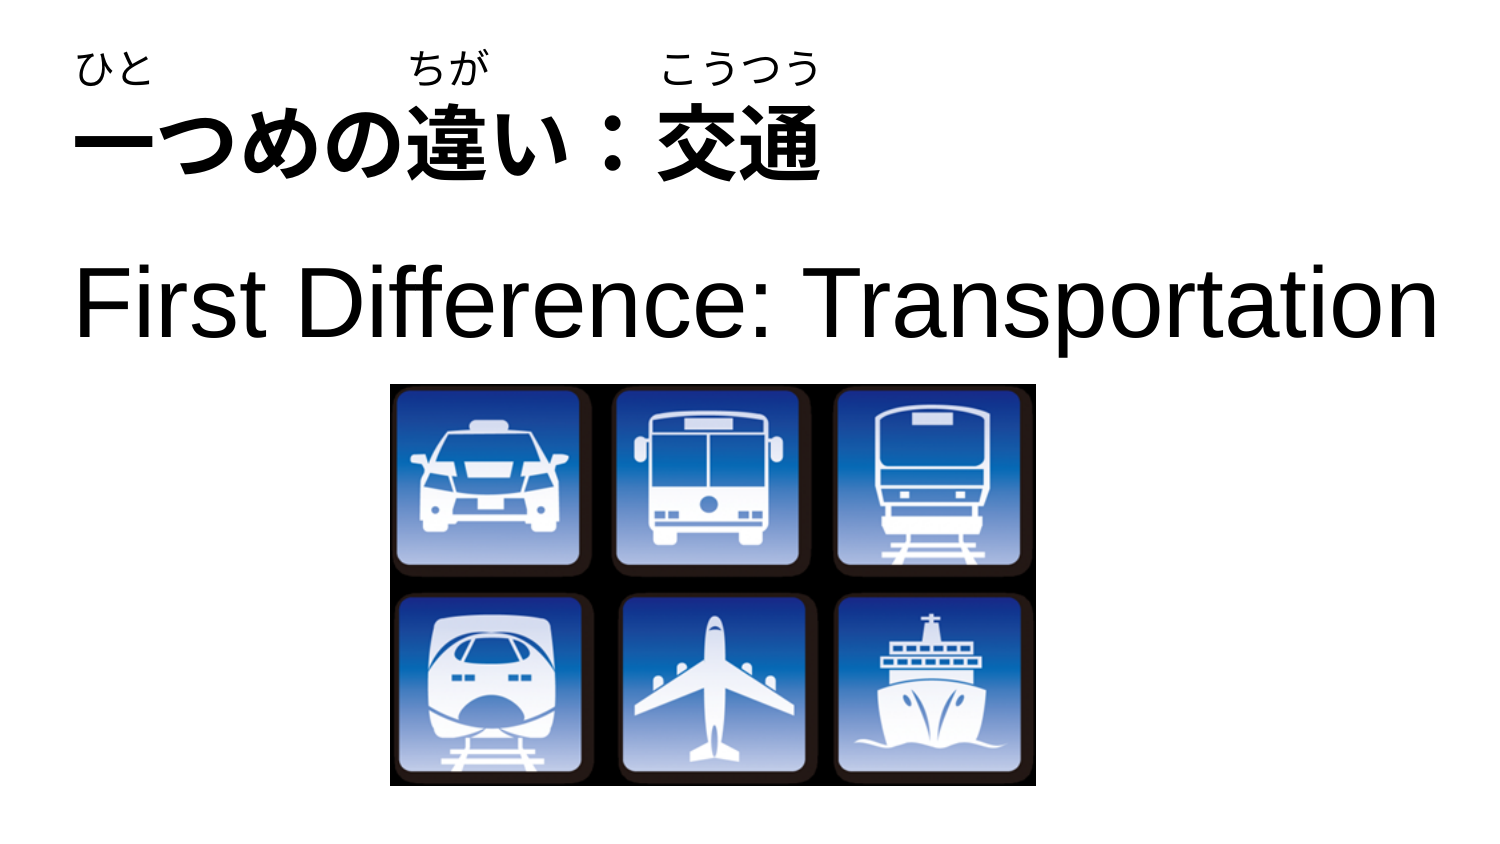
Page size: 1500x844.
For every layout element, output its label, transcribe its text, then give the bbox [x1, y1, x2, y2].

picture [390, 384, 1036, 786]
text_box ひと ちが こうつう [59, 35, 870, 101]
text_box 一つめの違い：交通 First Difference: Transportation [57, 68, 1500, 366]
